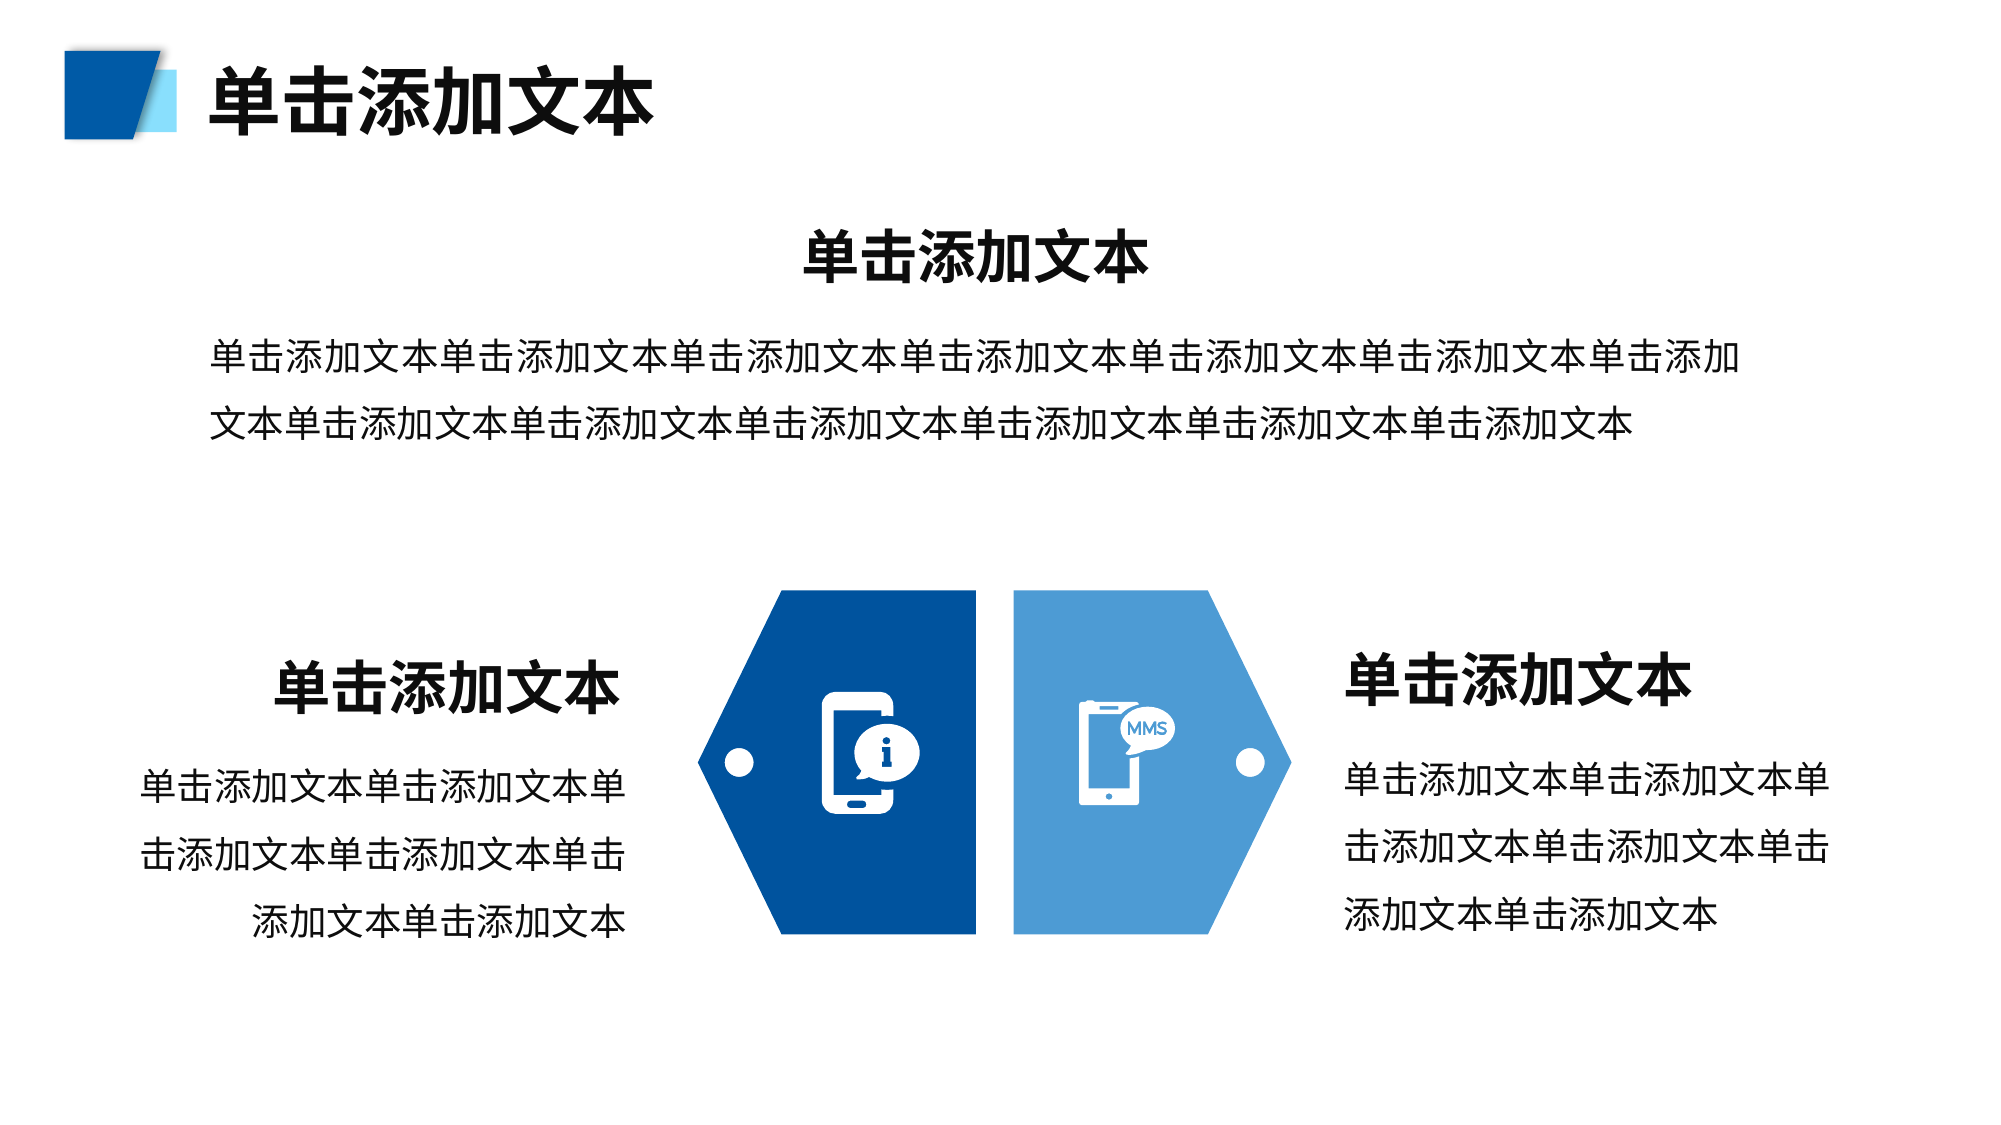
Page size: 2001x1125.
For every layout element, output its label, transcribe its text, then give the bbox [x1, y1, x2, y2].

text_box 单击添加文本 [191, 47, 672, 152]
text_box 单击添加文本单击添加文本单击添加文本单击添加文本单击添加文本单击添加文本 [97, 733, 642, 951]
text_box 单击添加文本 [257, 643, 642, 729]
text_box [697, 590, 1292, 935]
text_box 单击添加文本 [786, 212, 1166, 298]
text_box 单击添加文本单击添加文本单击添加文本单击添加文本单击添加文本单击添加文本单击添加文本单击添加文本单击添加文本单击添加文本单击添加文本单击添加文本单击添加文本 [194, 302, 1758, 453]
text_box 单击添加文本单击添加文本单击添加文本单击添加文本单击添加文本单击添加文本 [1329, 725, 1874, 943]
text_box 单击添加文本 [1329, 635, 1713, 721]
